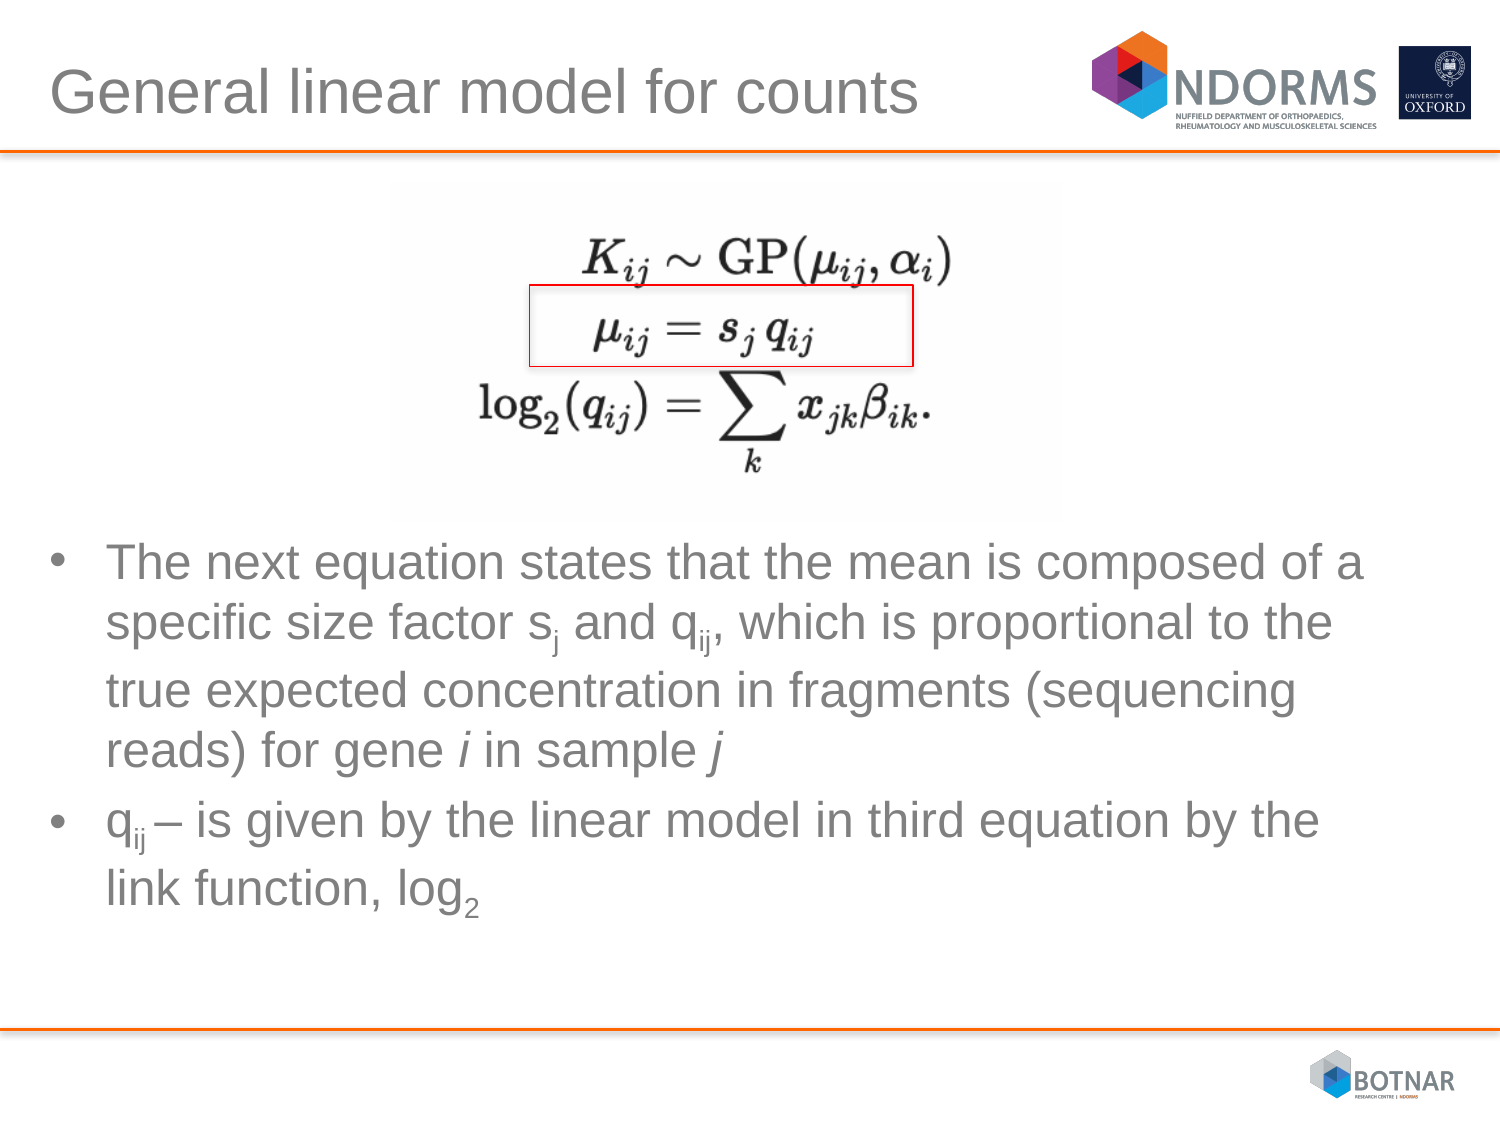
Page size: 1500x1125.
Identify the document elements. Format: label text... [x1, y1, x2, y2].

picture [1092, 31, 1471, 129]
picture [1310, 1050, 1459, 1099]
text_box General linear model for counts [34, 24, 958, 153]
list The next equation states that the mean is composed of a specific size factor sj and qij, which is proportional to the true expected concentration in fragments (sequencing reads) for gene i in sample j qij – is given by the linear model in third equation by the link function, log2 [34, 521, 1385, 973]
picture [389, 181, 1062, 522]
